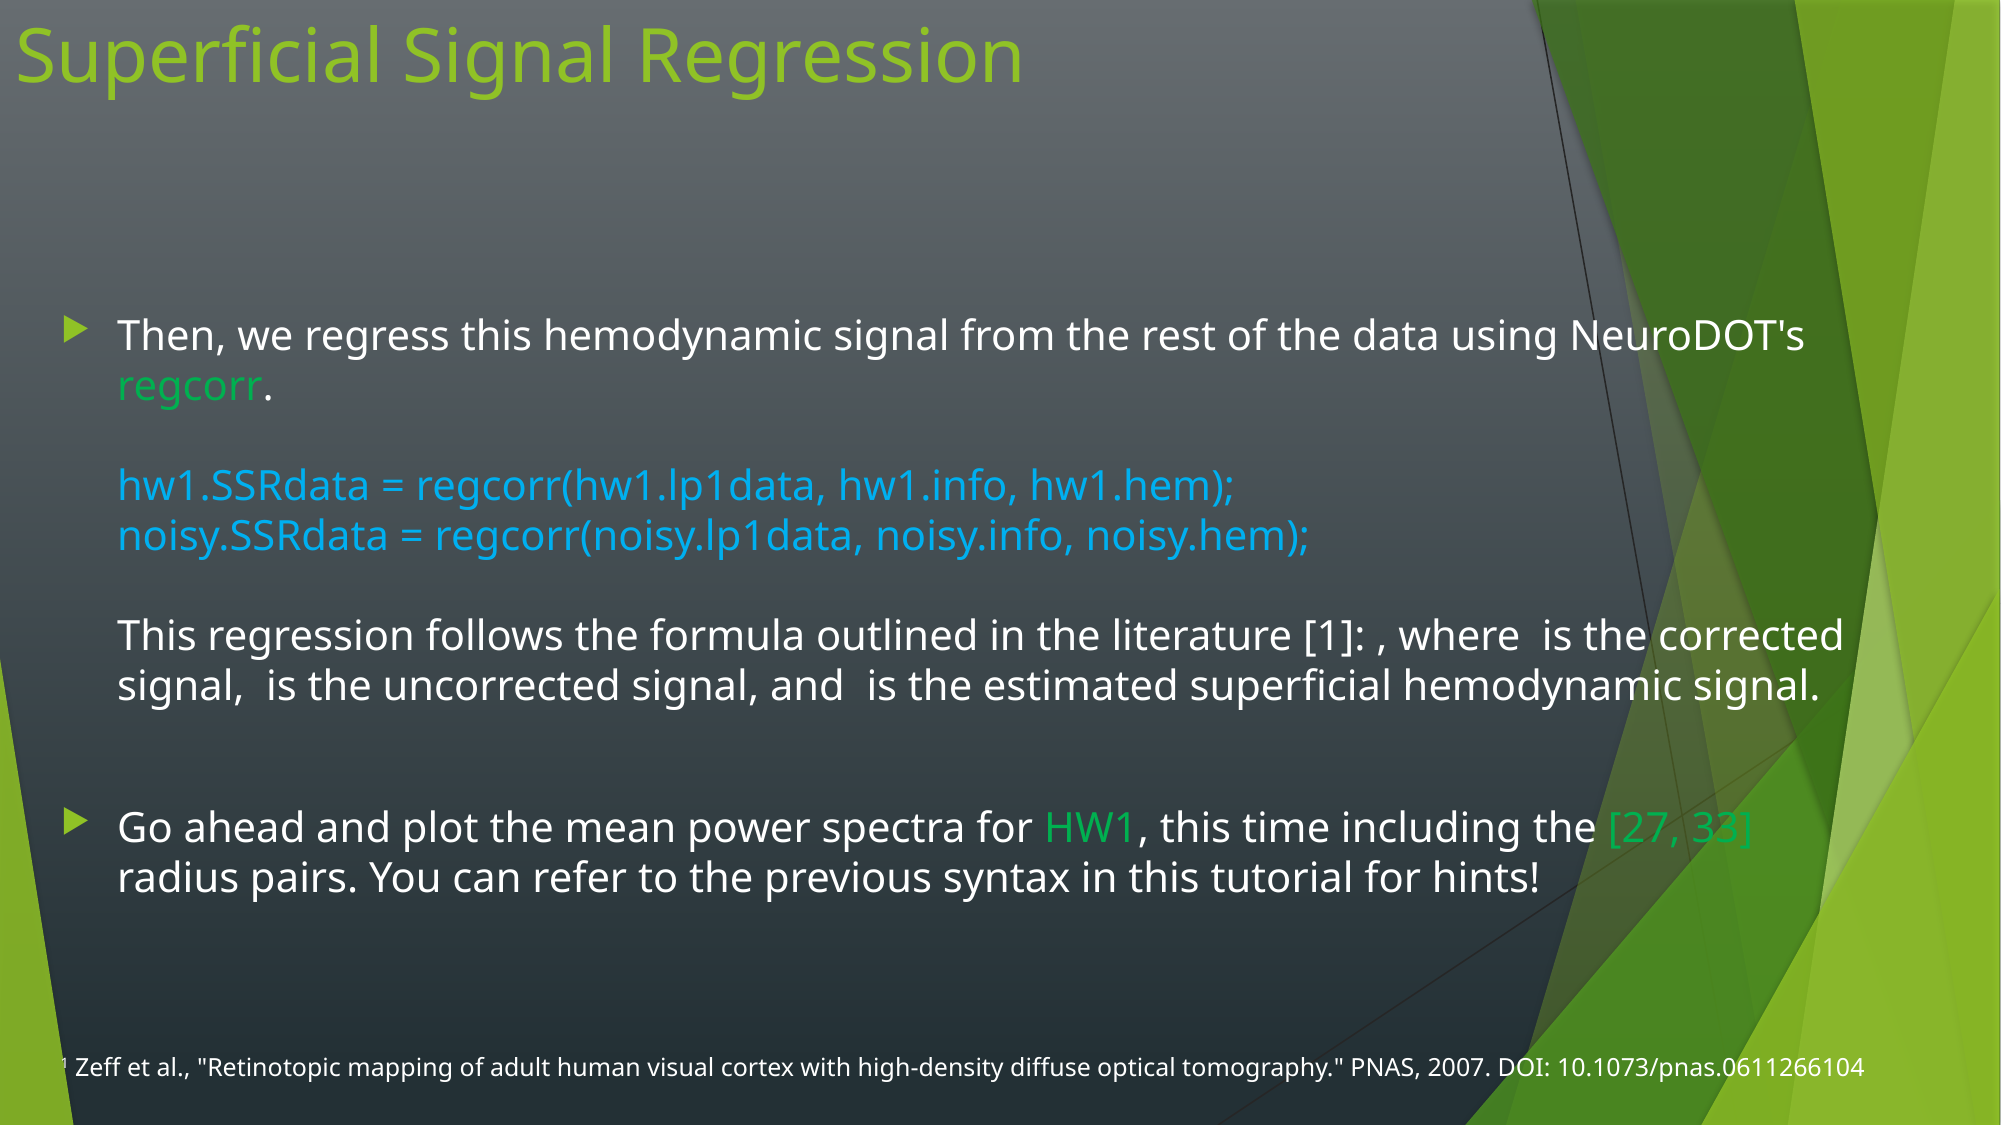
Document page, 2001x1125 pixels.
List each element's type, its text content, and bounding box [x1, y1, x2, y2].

title Superficial Signal Regression [0, 0, 1411, 217]
text_box 1 Zeff et al., "Retinotopic mapping of adult human visual cortex with high-density diffuse optical tomography." PNAS, 2007. DOI: 10.1073/pnas.0611266104 [45, 1043, 1984, 1089]
